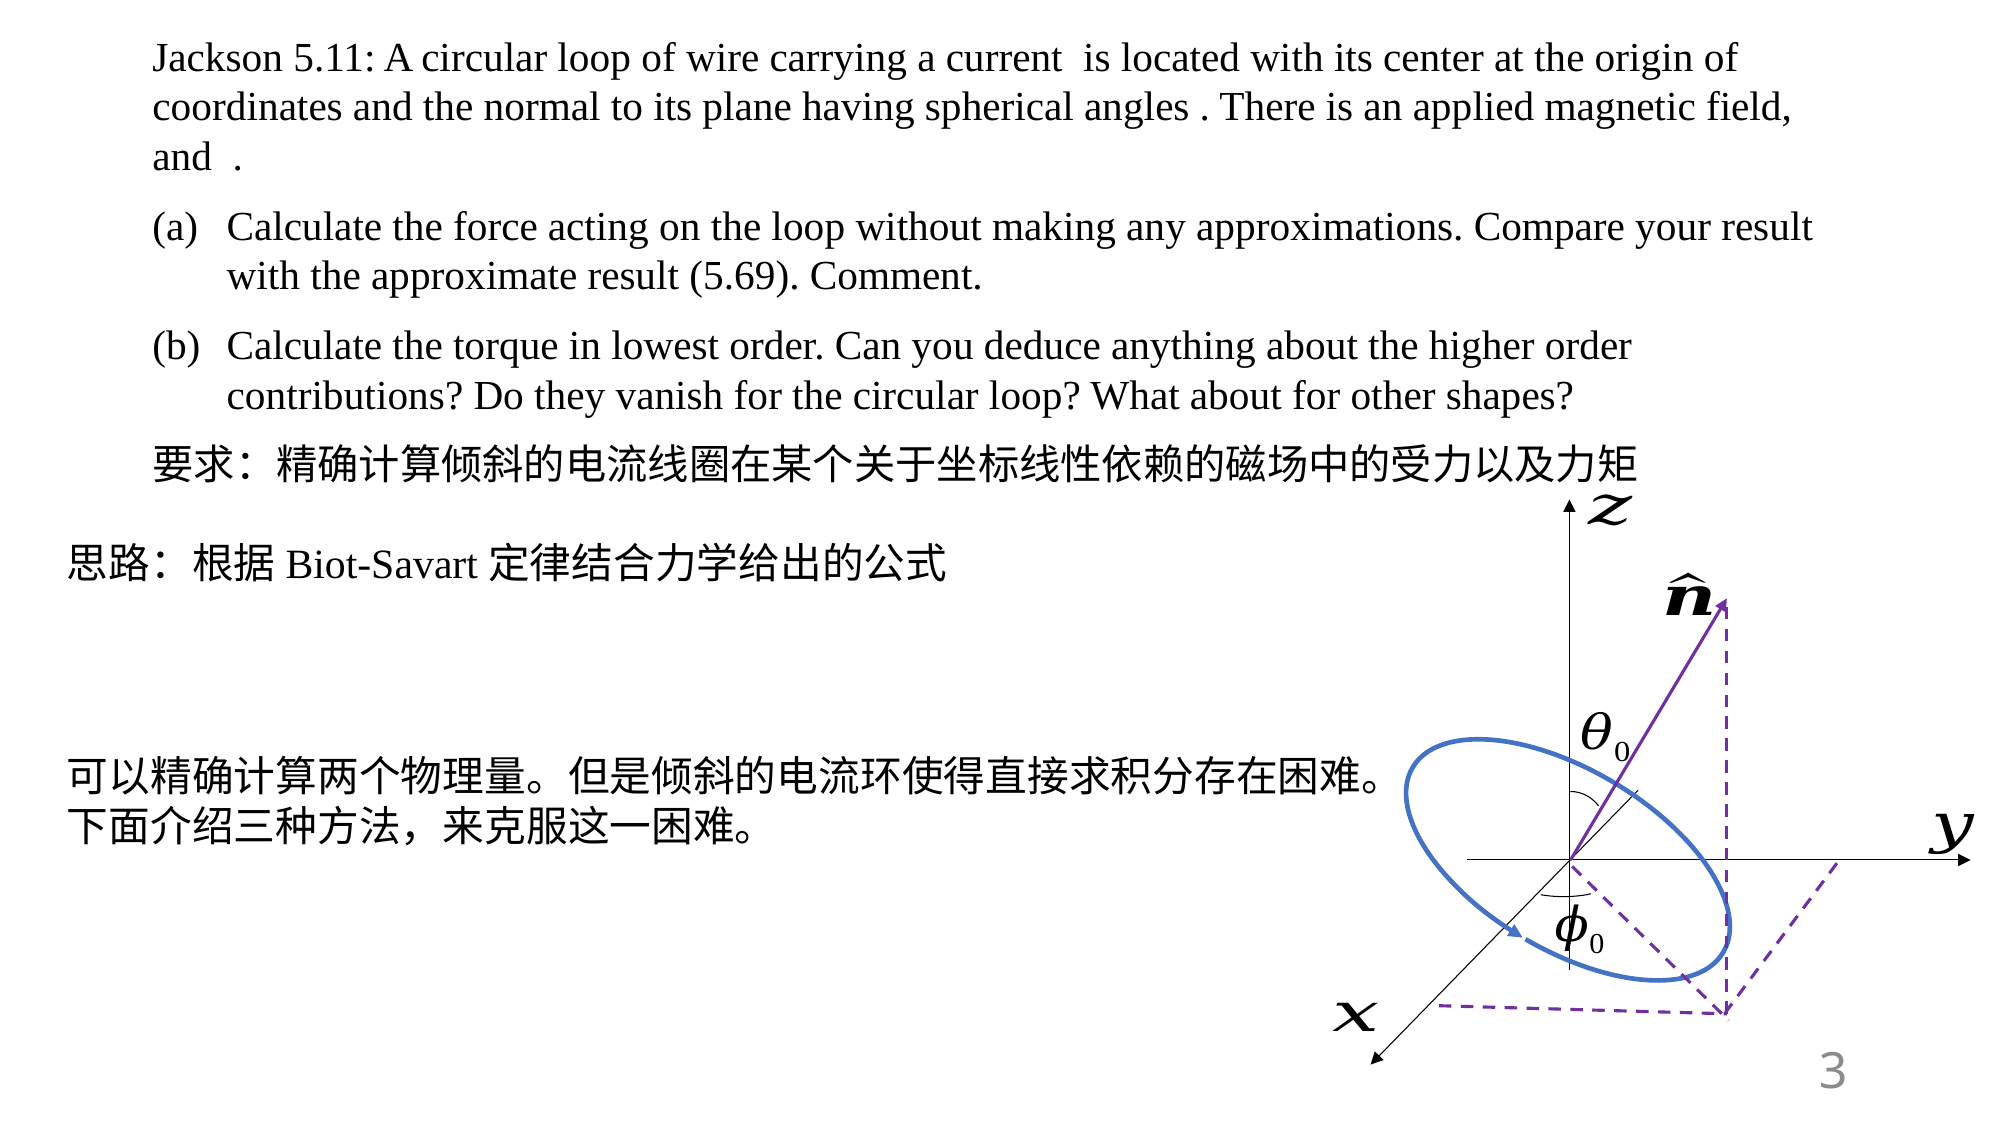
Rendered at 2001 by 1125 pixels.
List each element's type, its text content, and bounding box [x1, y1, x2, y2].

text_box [1327, 476, 1982, 1065]
slide_number 3 [1412, 1065, 1863, 1103]
